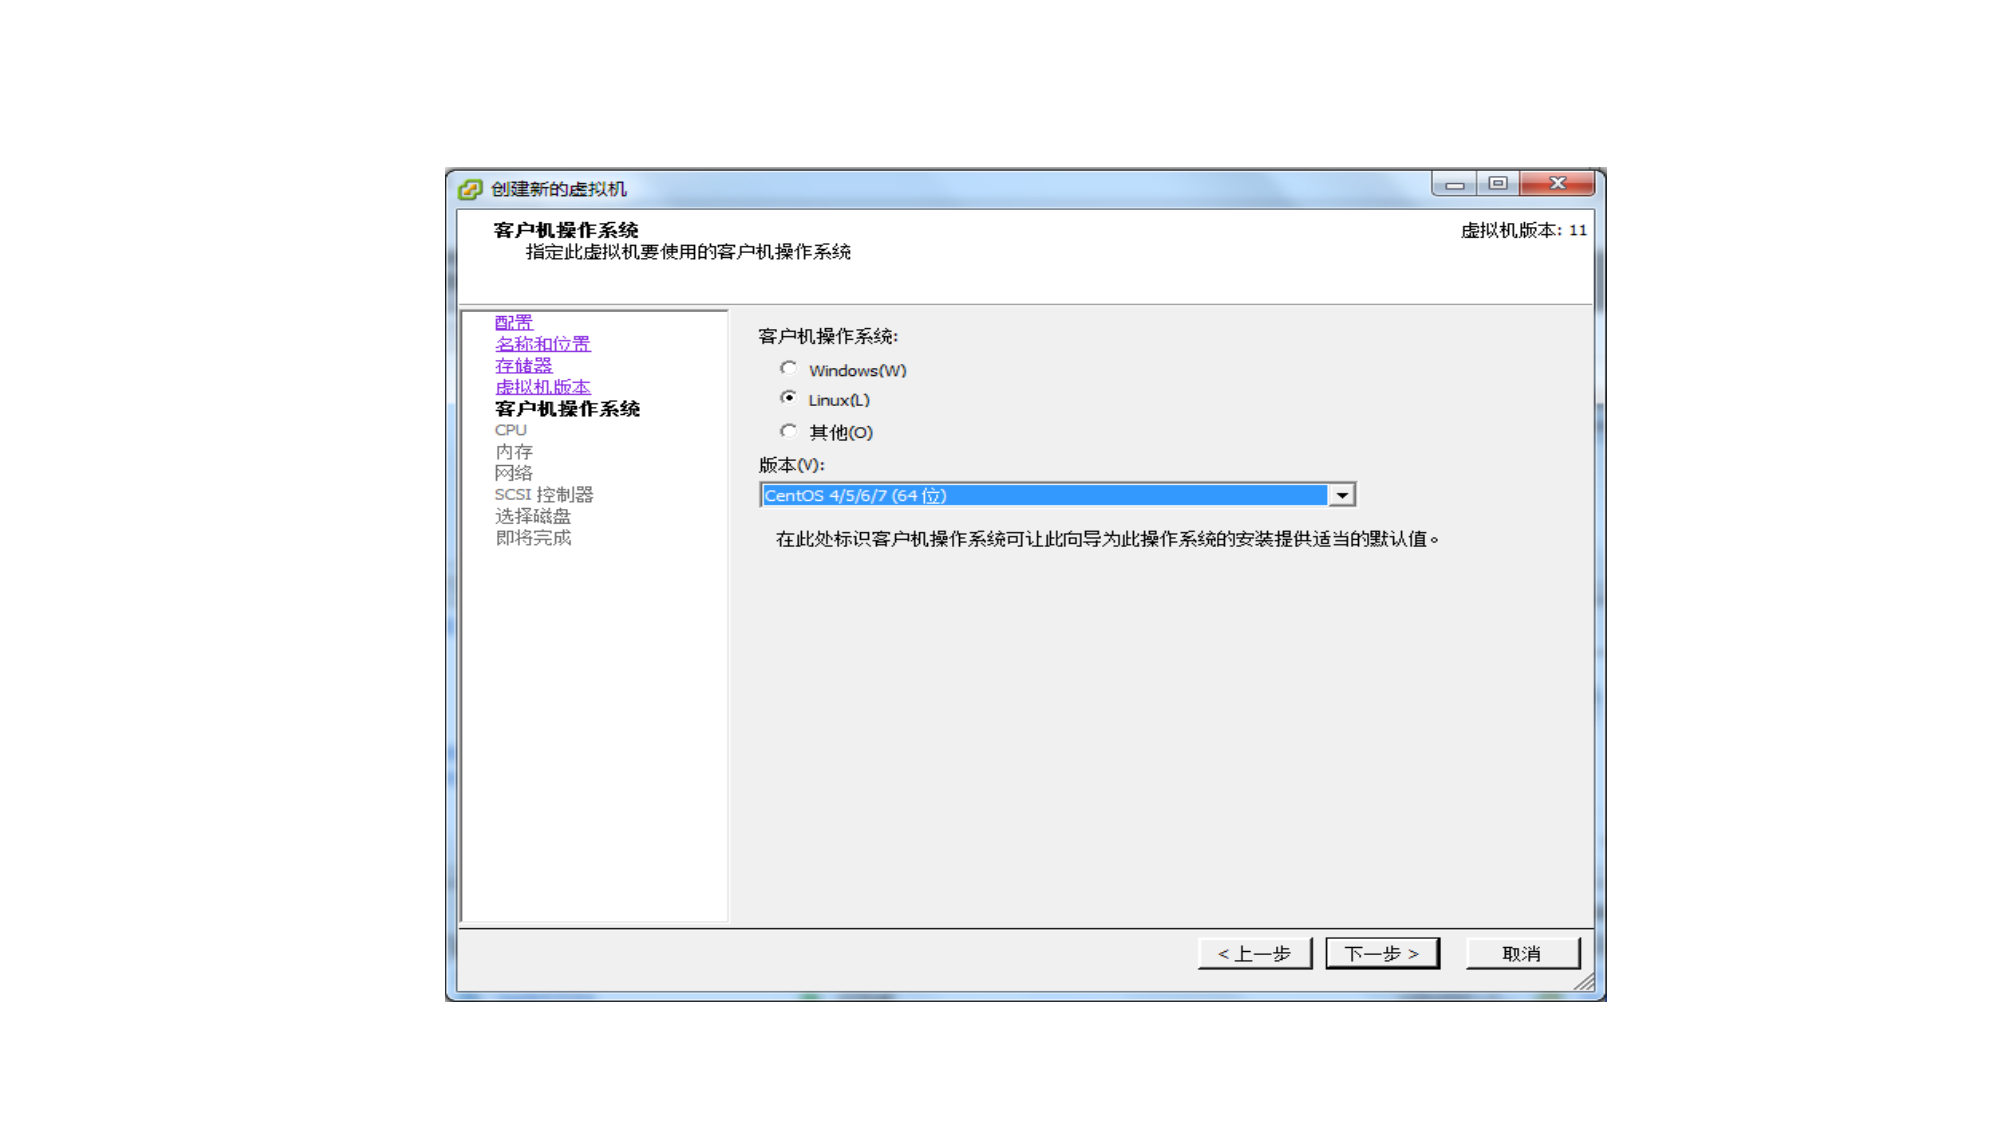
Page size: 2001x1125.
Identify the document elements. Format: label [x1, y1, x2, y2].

picture [445, 167, 1607, 1002]
